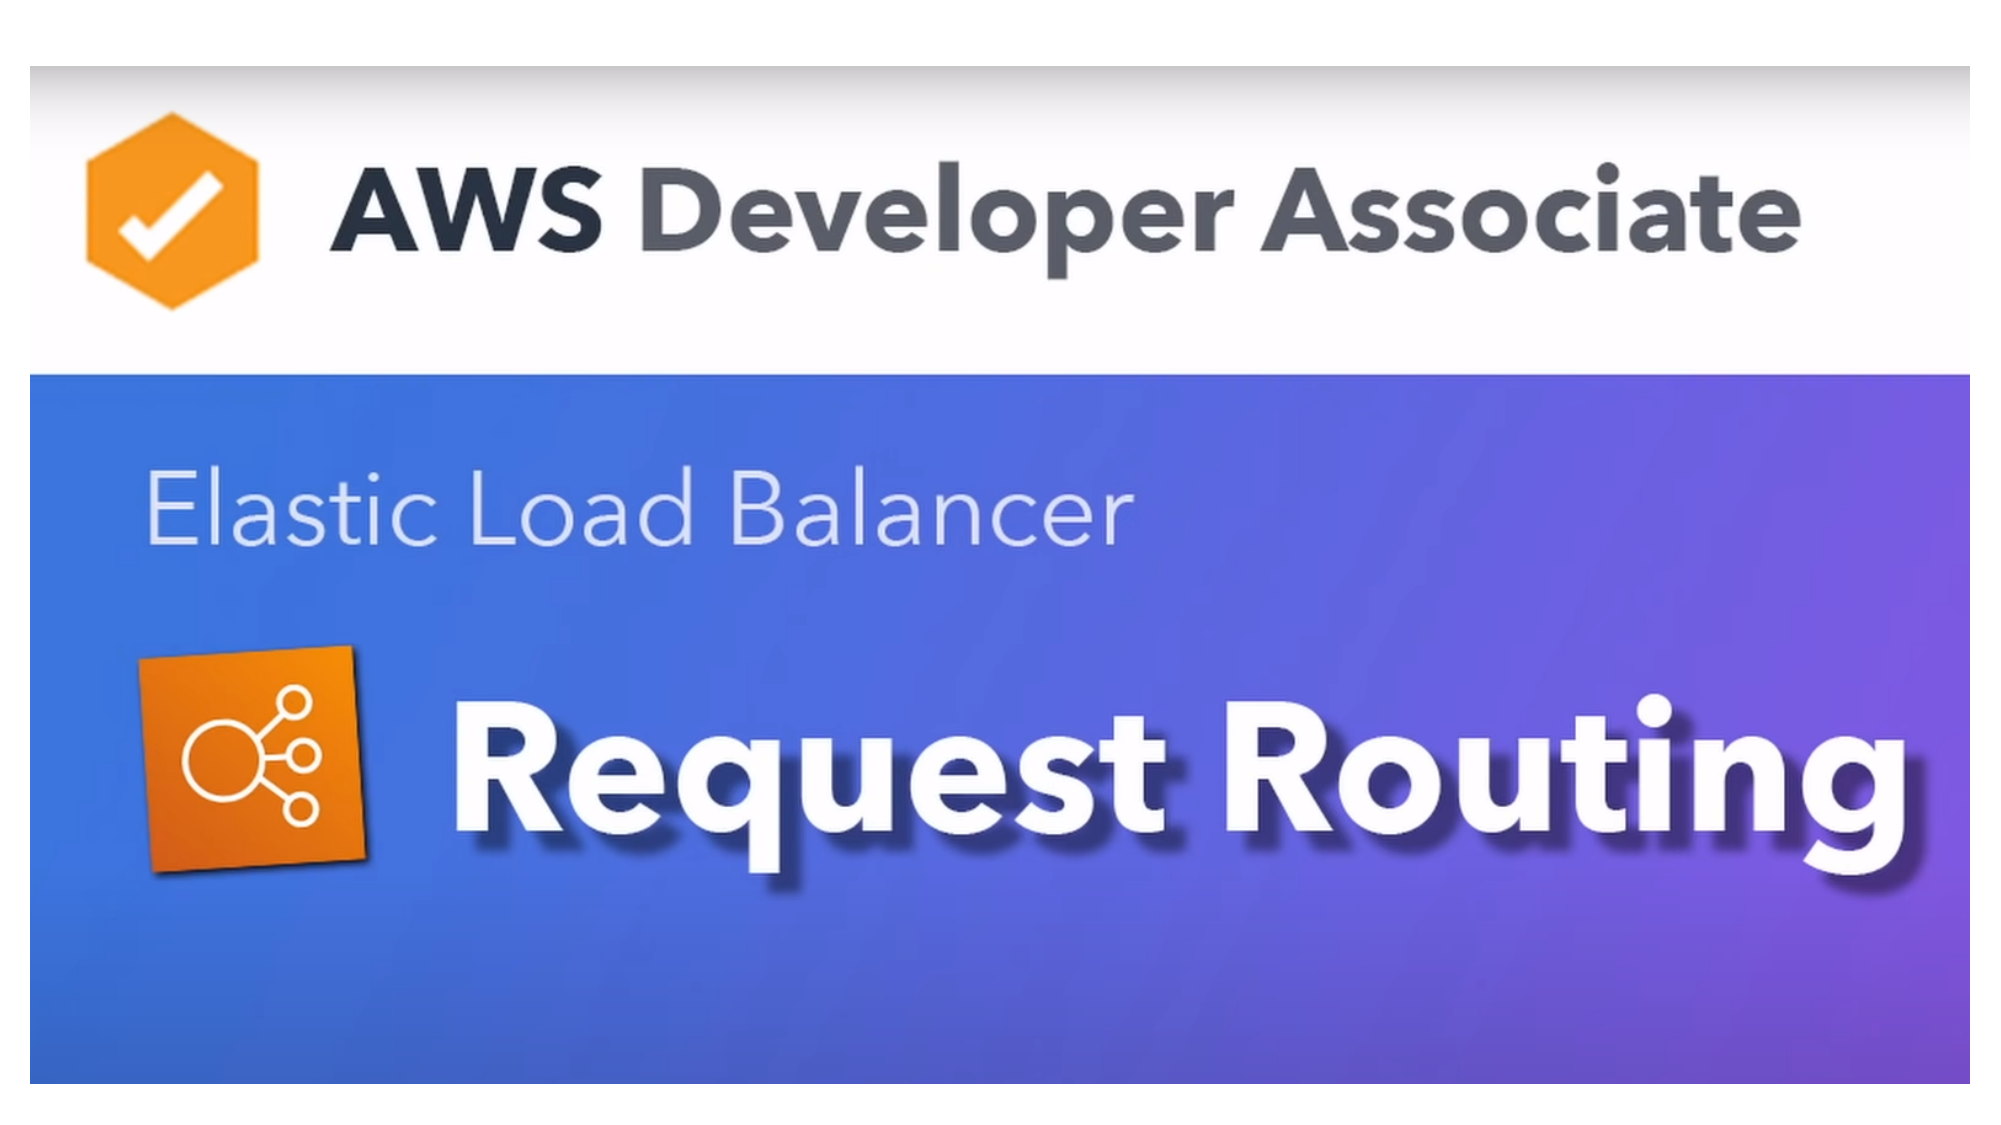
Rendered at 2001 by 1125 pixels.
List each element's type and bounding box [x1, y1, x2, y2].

picture [30, 66, 1970, 1085]
